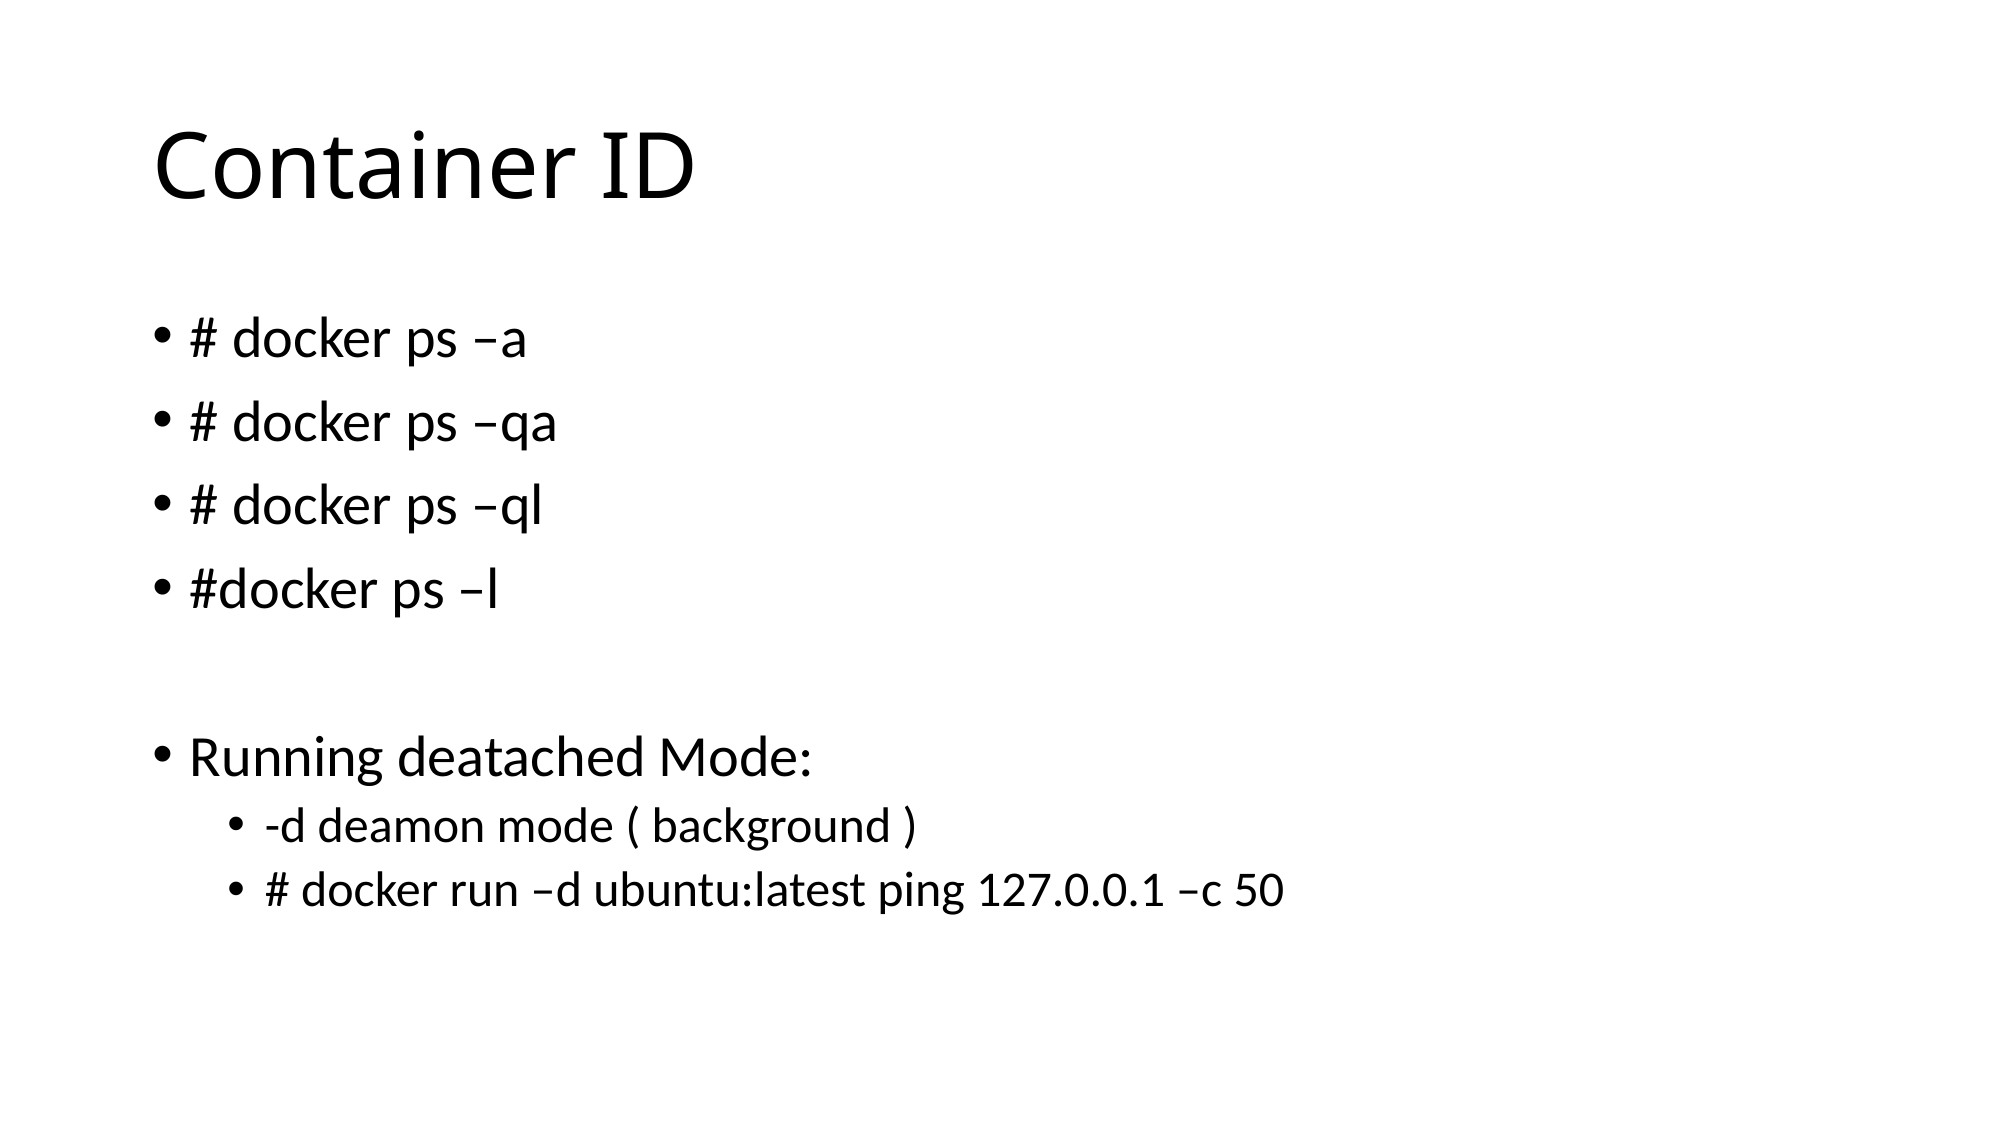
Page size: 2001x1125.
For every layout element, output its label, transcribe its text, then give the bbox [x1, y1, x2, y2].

list # docker ps –a # docker ps –qa # docker ps –ql #docker ps –l Running deatached Mode: -d deamon mode ( background ) # docker run –d ubuntu:latest ping 127.0.0.1 –c 50 [137, 299, 1863, 1014]
title Container ID [137, 59, 1863, 278]
